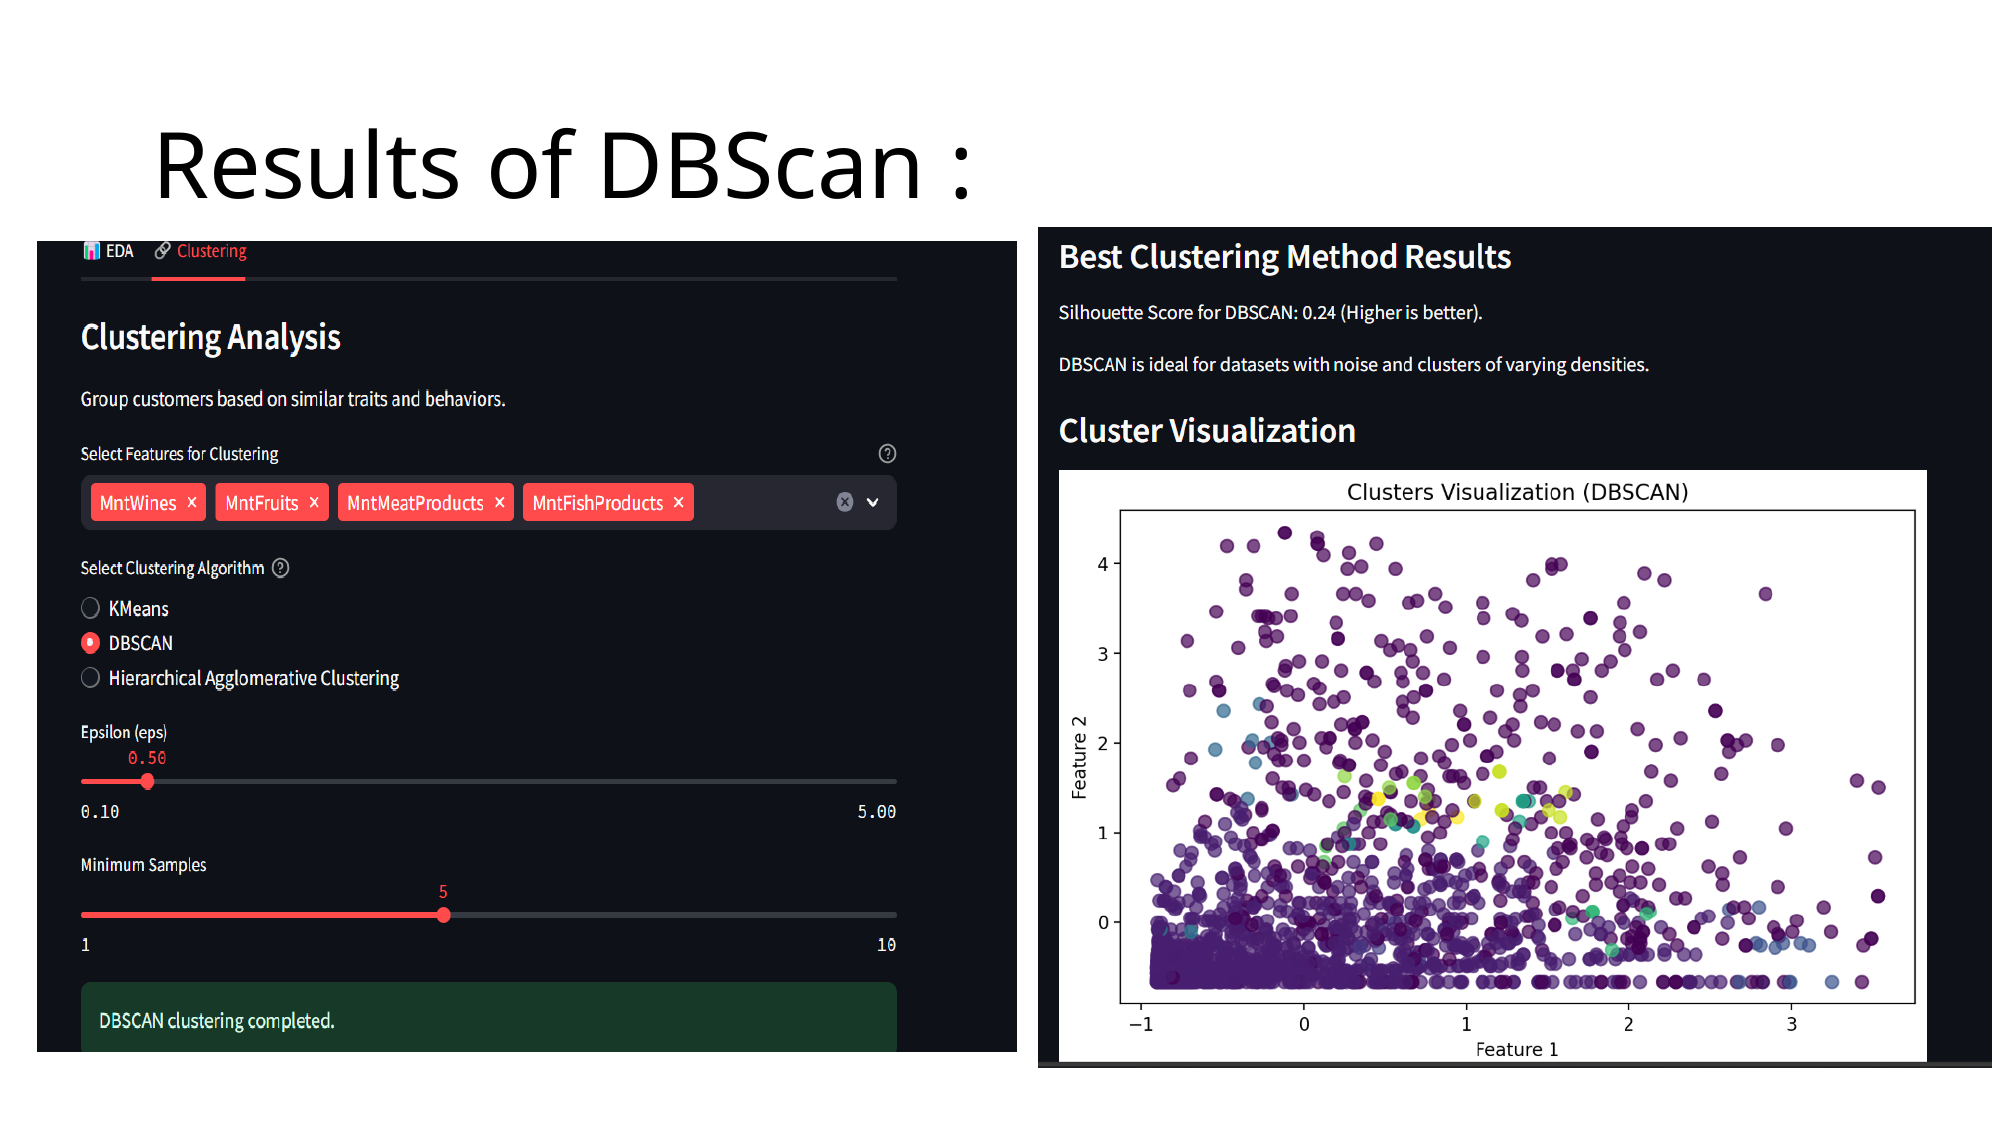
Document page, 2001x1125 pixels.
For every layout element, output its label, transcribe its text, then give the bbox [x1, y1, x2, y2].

picture [36, 241, 1018, 1053]
title Results of DBScan : [137, 59, 1863, 278]
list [1037, 226, 1992, 1068]
